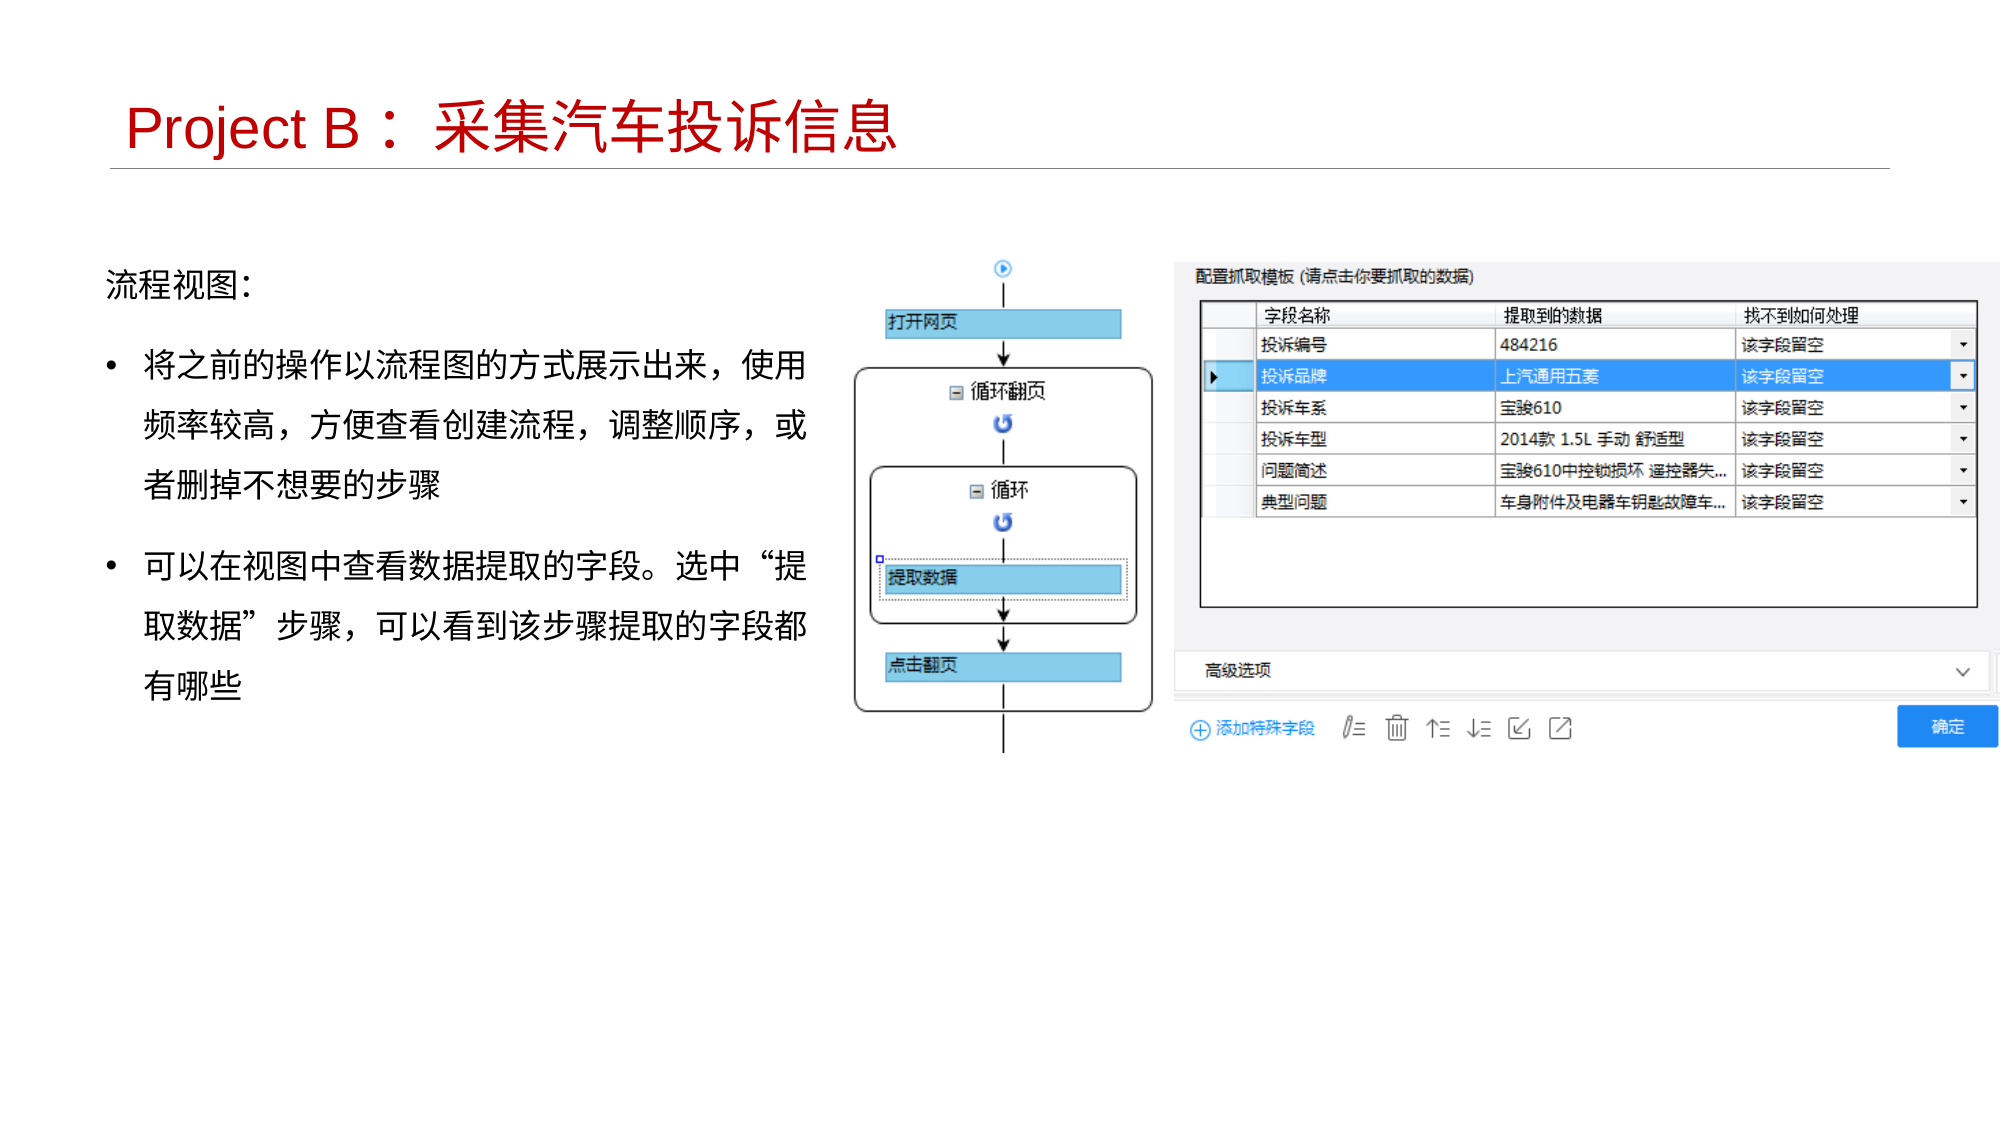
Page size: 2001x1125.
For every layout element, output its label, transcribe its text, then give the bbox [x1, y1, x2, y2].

text_box 流程视图： 将之前的操作以流程图的方式展示出来，使用频率较高，方便查看创建流程，调整顺序，或者删掉不想要的步骤 可以在视图中查看数据提取的字段。选中“提取数据”步骤，可以看到该步骤提取的字段都有哪些 [98, 236, 819, 927]
picture [834, 253, 2000, 753]
title Project B：采集汽车投诉信息 [109, 0, 1890, 169]
